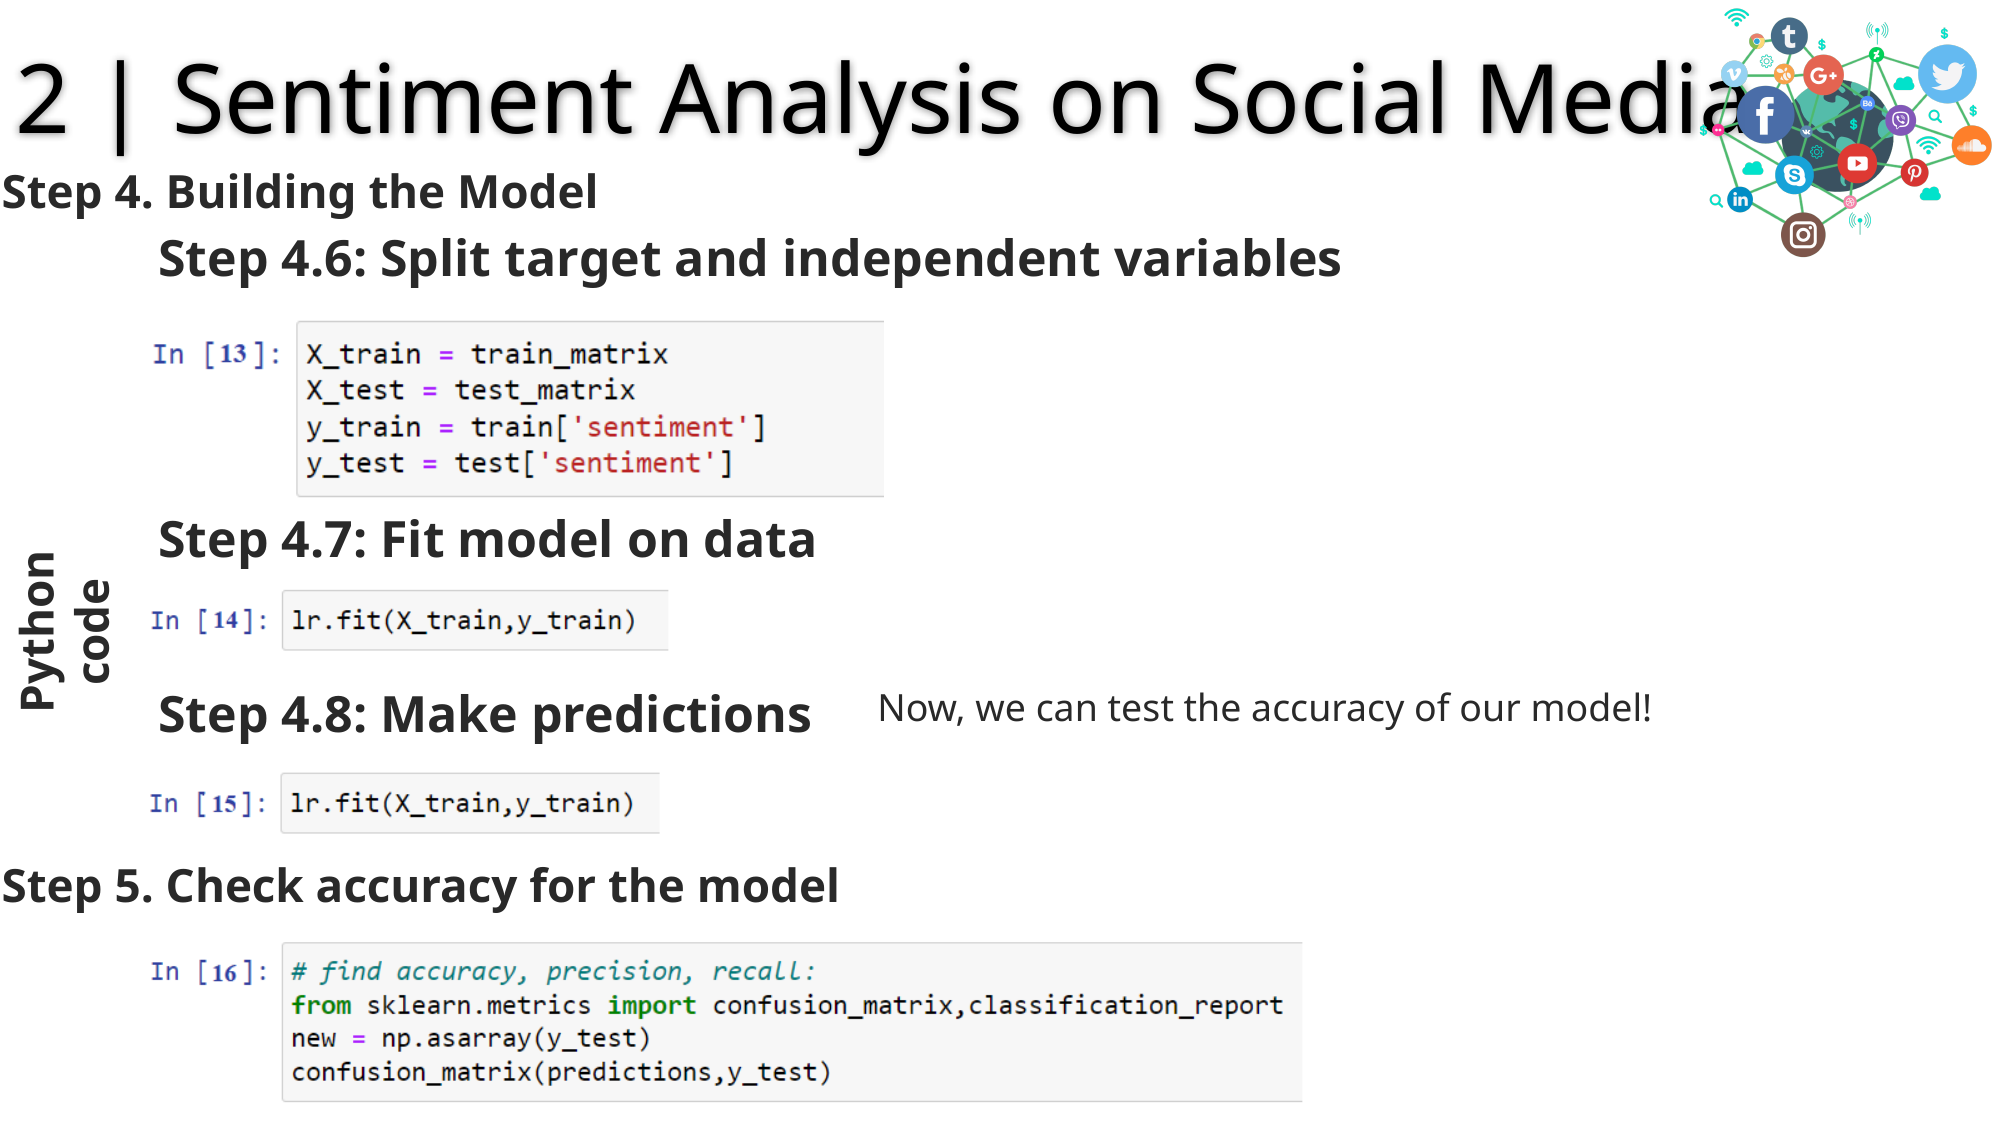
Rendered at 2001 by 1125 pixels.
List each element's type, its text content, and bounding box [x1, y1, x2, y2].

text_box Now, we can test the accuracy of our model! [862, 676, 1949, 736]
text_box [143, 310, 885, 507]
text_box Step 4.8: Make predictions [143, 674, 1673, 750]
text_box Python code [0, 494, 126, 770]
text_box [143, 769, 662, 835]
text_box Step 4. Building the Model [0, 154, 1664, 225]
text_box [143, 585, 669, 652]
title 2 | Sentiment Analysis on Social Media [0, 0, 1667, 154]
picture [1672, 0, 2000, 262]
text_box Step 4.7: Fit model on data [143, 499, 1673, 575]
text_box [143, 936, 1303, 1106]
text_box Step 5. Check accuracy for the model [0, 849, 1987, 919]
text_box Step 4.6: Split target and independent variables [143, 219, 1673, 294]
